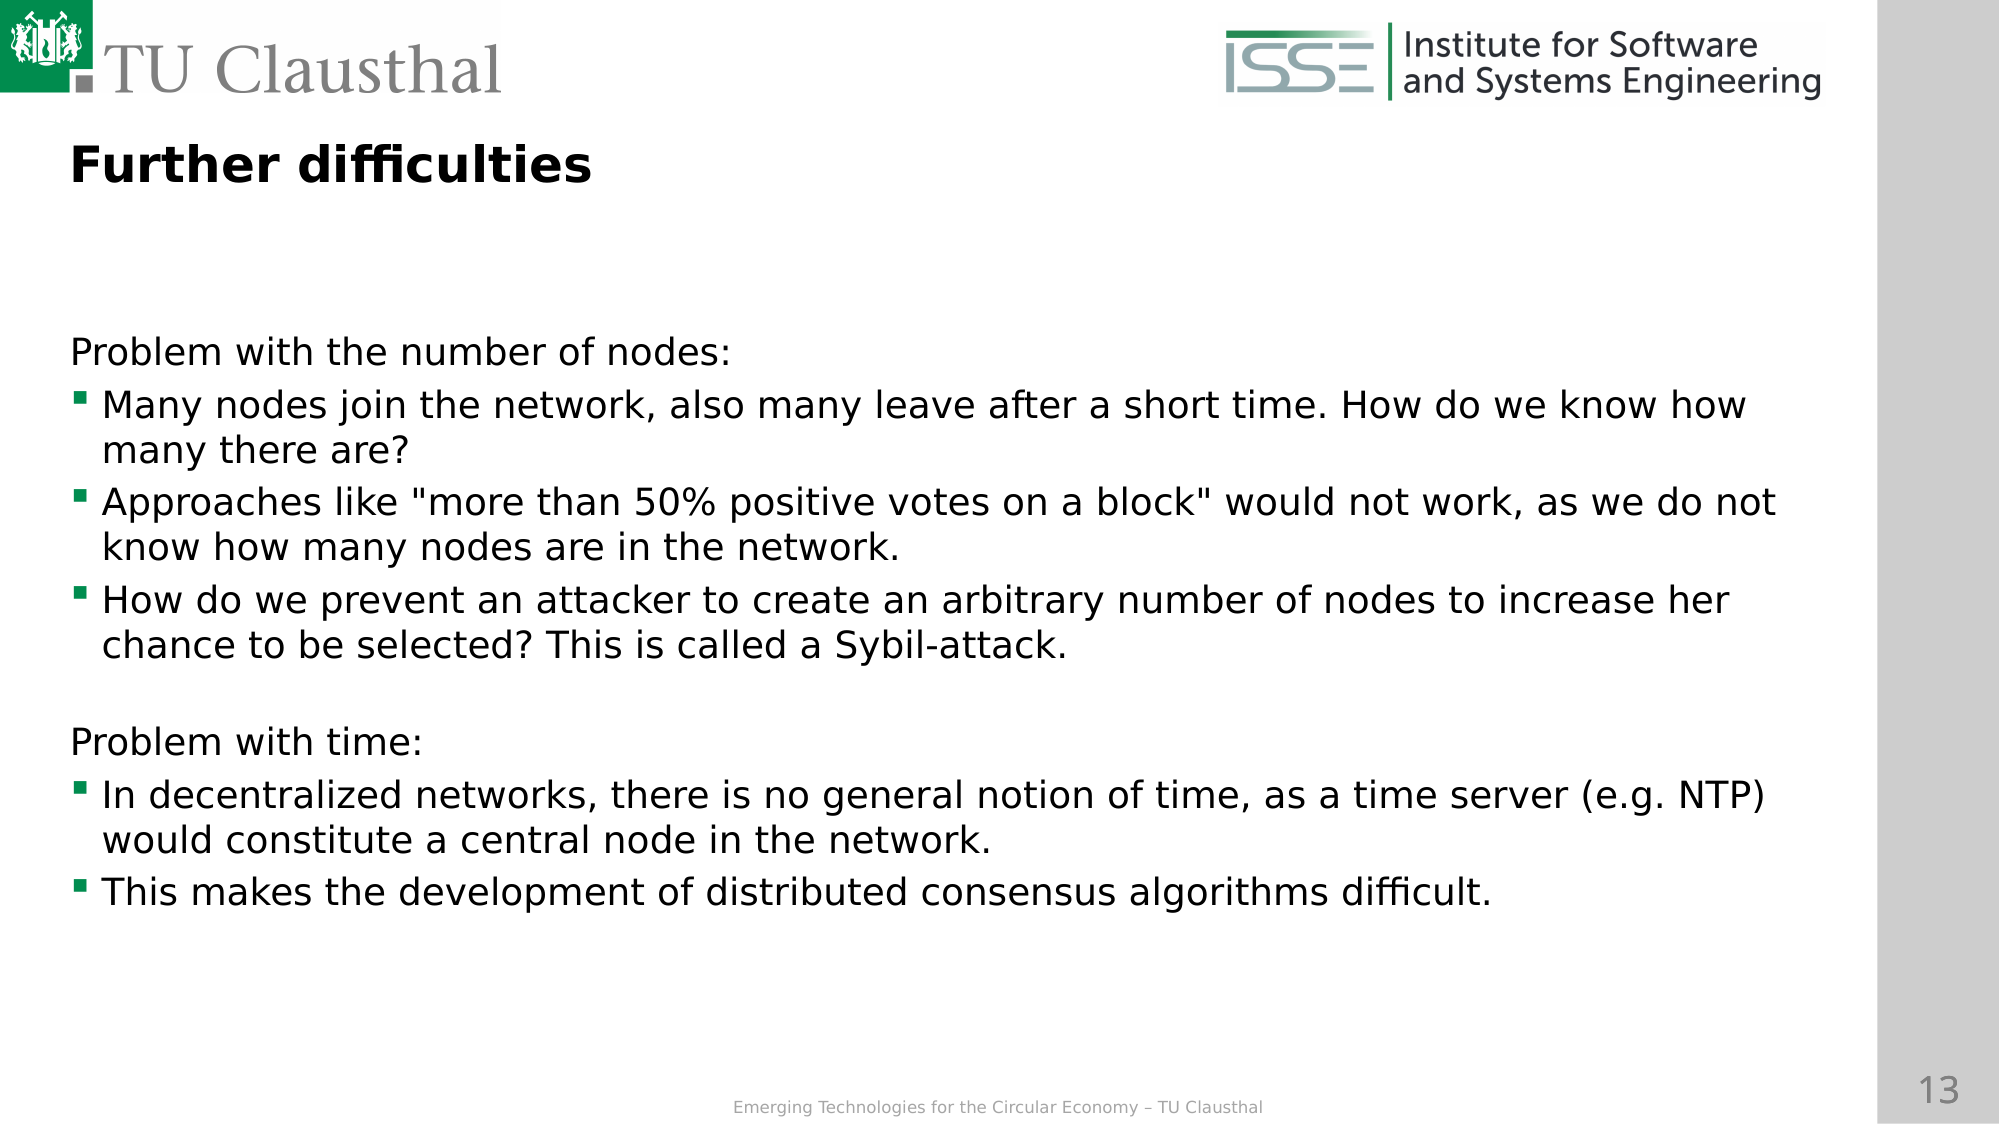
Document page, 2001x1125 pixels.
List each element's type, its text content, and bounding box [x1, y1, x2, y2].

text_box Further difficulties [54, 125, 1818, 207]
picture [1218, 22, 1826, 107]
picture [0, 0, 501, 93]
text_box Problem with the number of nodes: Many nodes join the network, also many leave after a short time. How do we know how many there are? Approaches like "more than 50% positive votes on a block" would not work, as we do not know how many nodes are in the network. How do we prevent an attacker to create an arbitrary number of nodes to increase her chance to be selected? This is called a Sybil-attack. Problem with time: In decentralized networks, there is no general notion of time, as a time server (e.g. NTP) would constitute a central node in the network. This makes the development of distributed consensus algorithms difficult. [54, 208, 1818, 1034]
